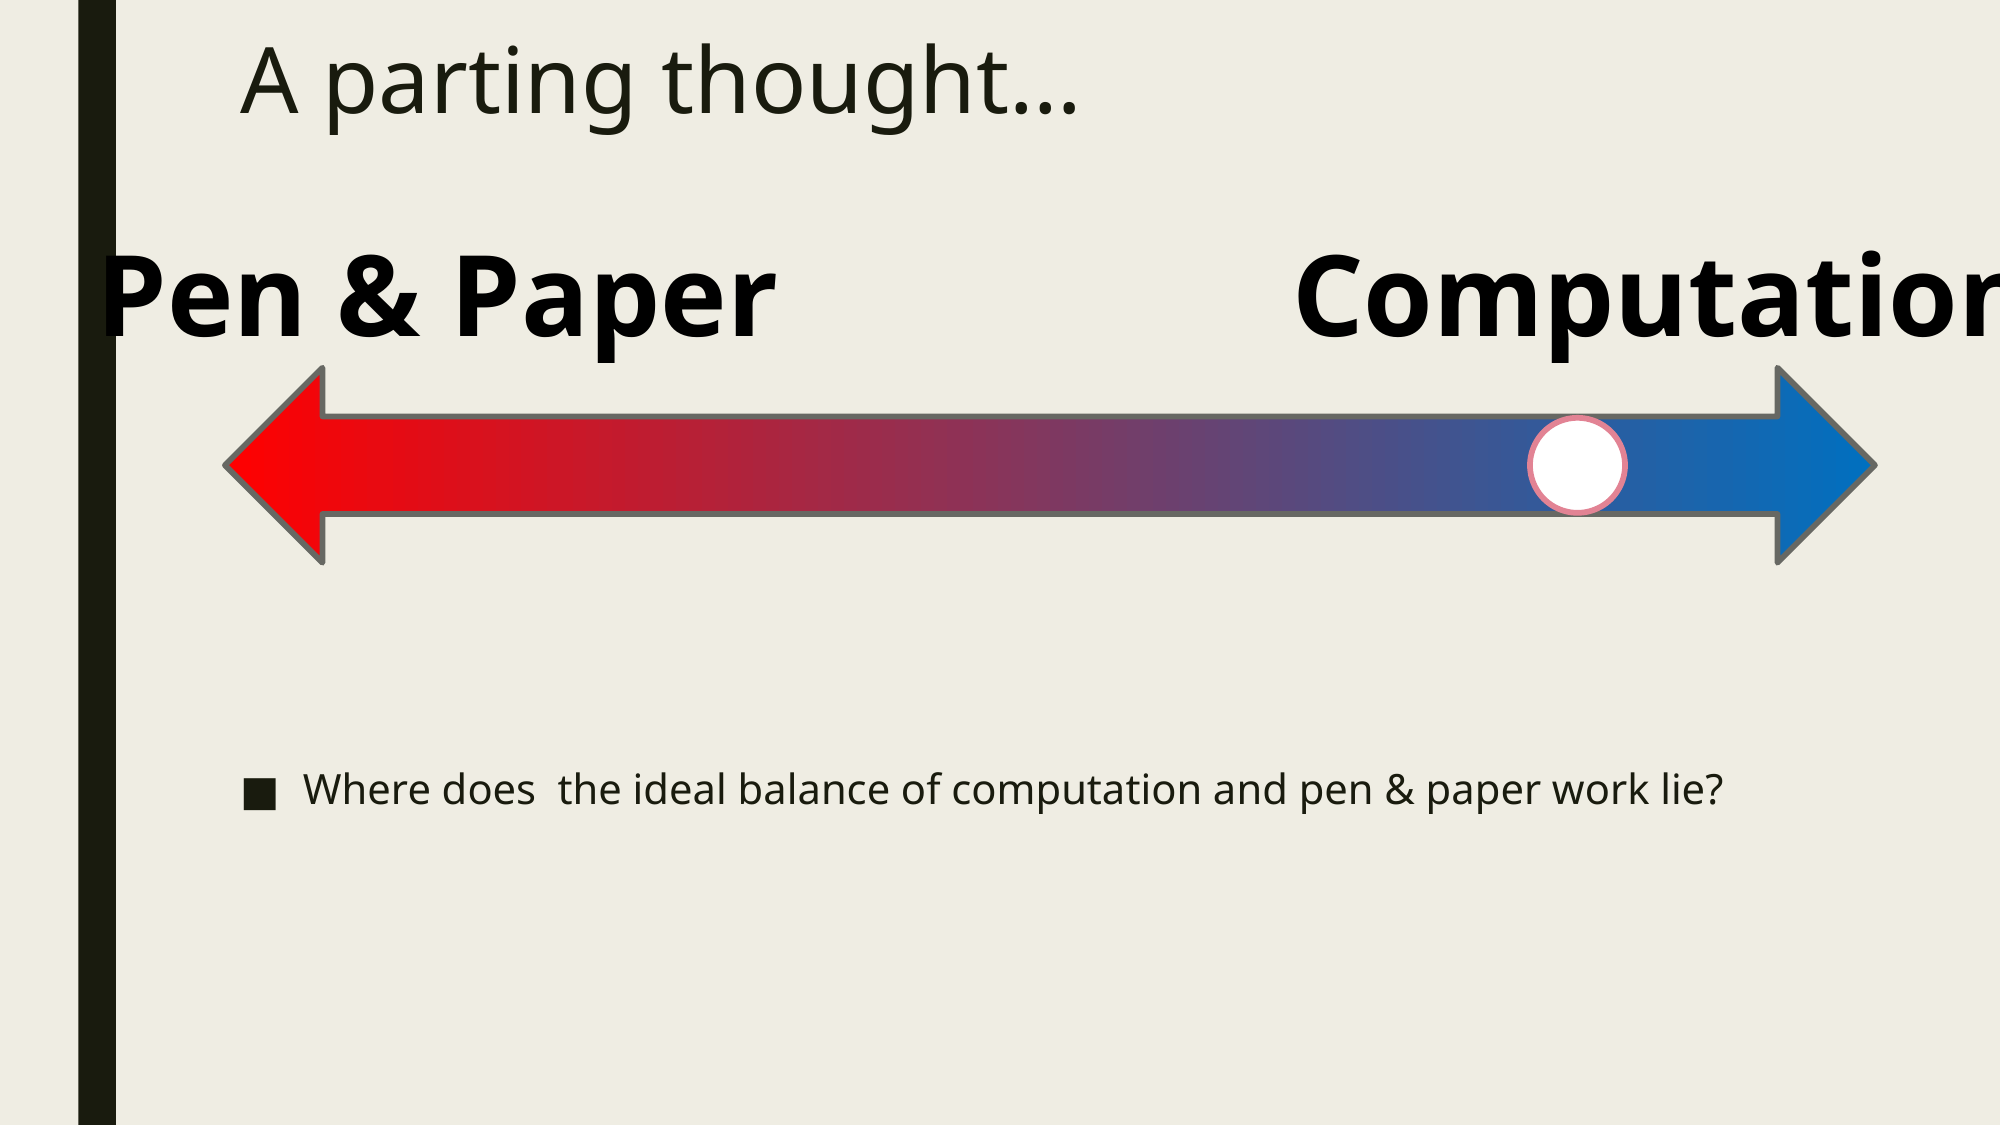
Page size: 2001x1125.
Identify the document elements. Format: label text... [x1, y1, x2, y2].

text_box Computation [1277, 216, 2000, 367]
title A parting thought… [225, 27, 1800, 272]
text_box [1527, 414, 1628, 516]
text_box [222, 367, 1878, 566]
text_box Where does the ideal balance of computation and pen & paper work lie? [224, 759, 1800, 985]
text_box Pen & Paper [81, 216, 794, 367]
